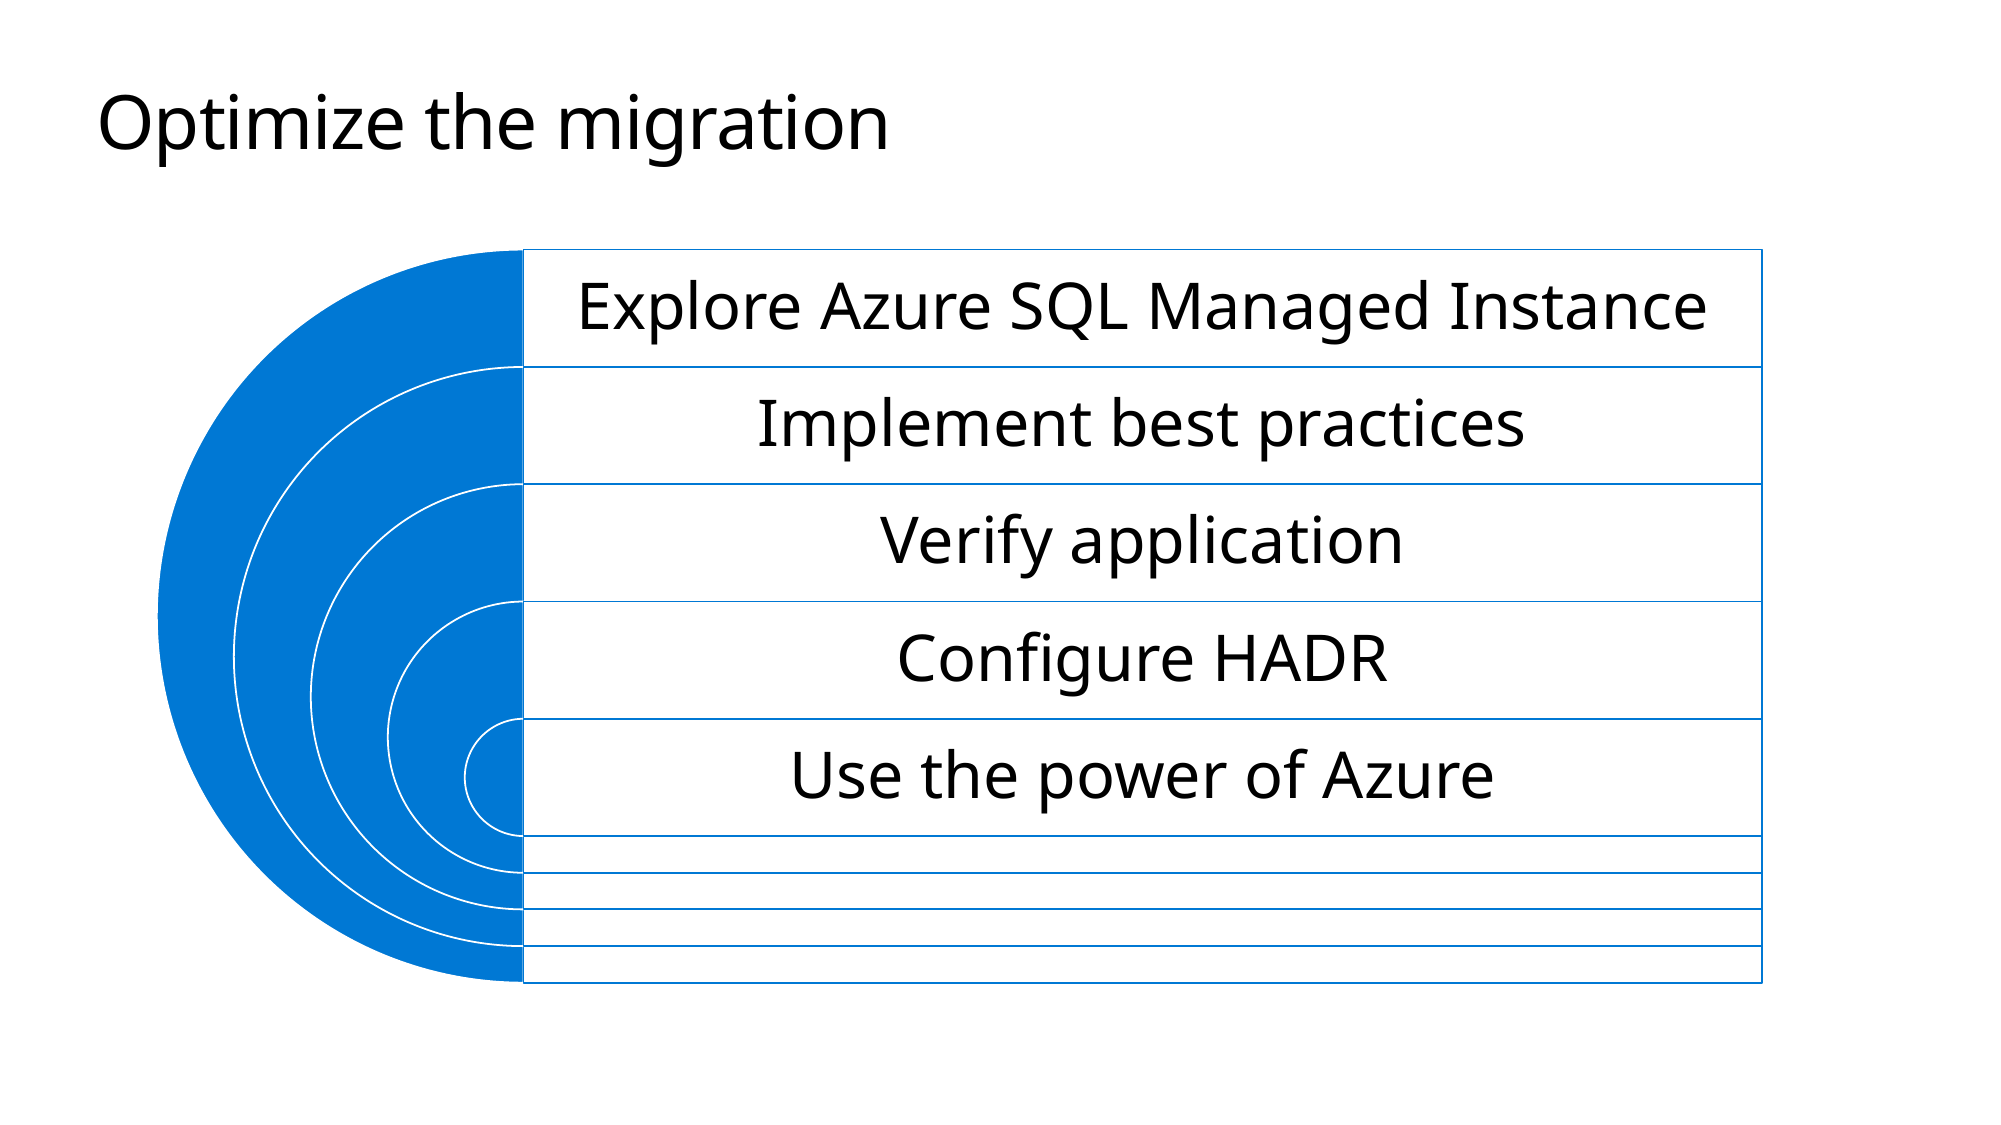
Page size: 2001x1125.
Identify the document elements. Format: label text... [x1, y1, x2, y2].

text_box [156, 249, 1763, 983]
title Optimize the migration [96, 75, 1904, 166]
